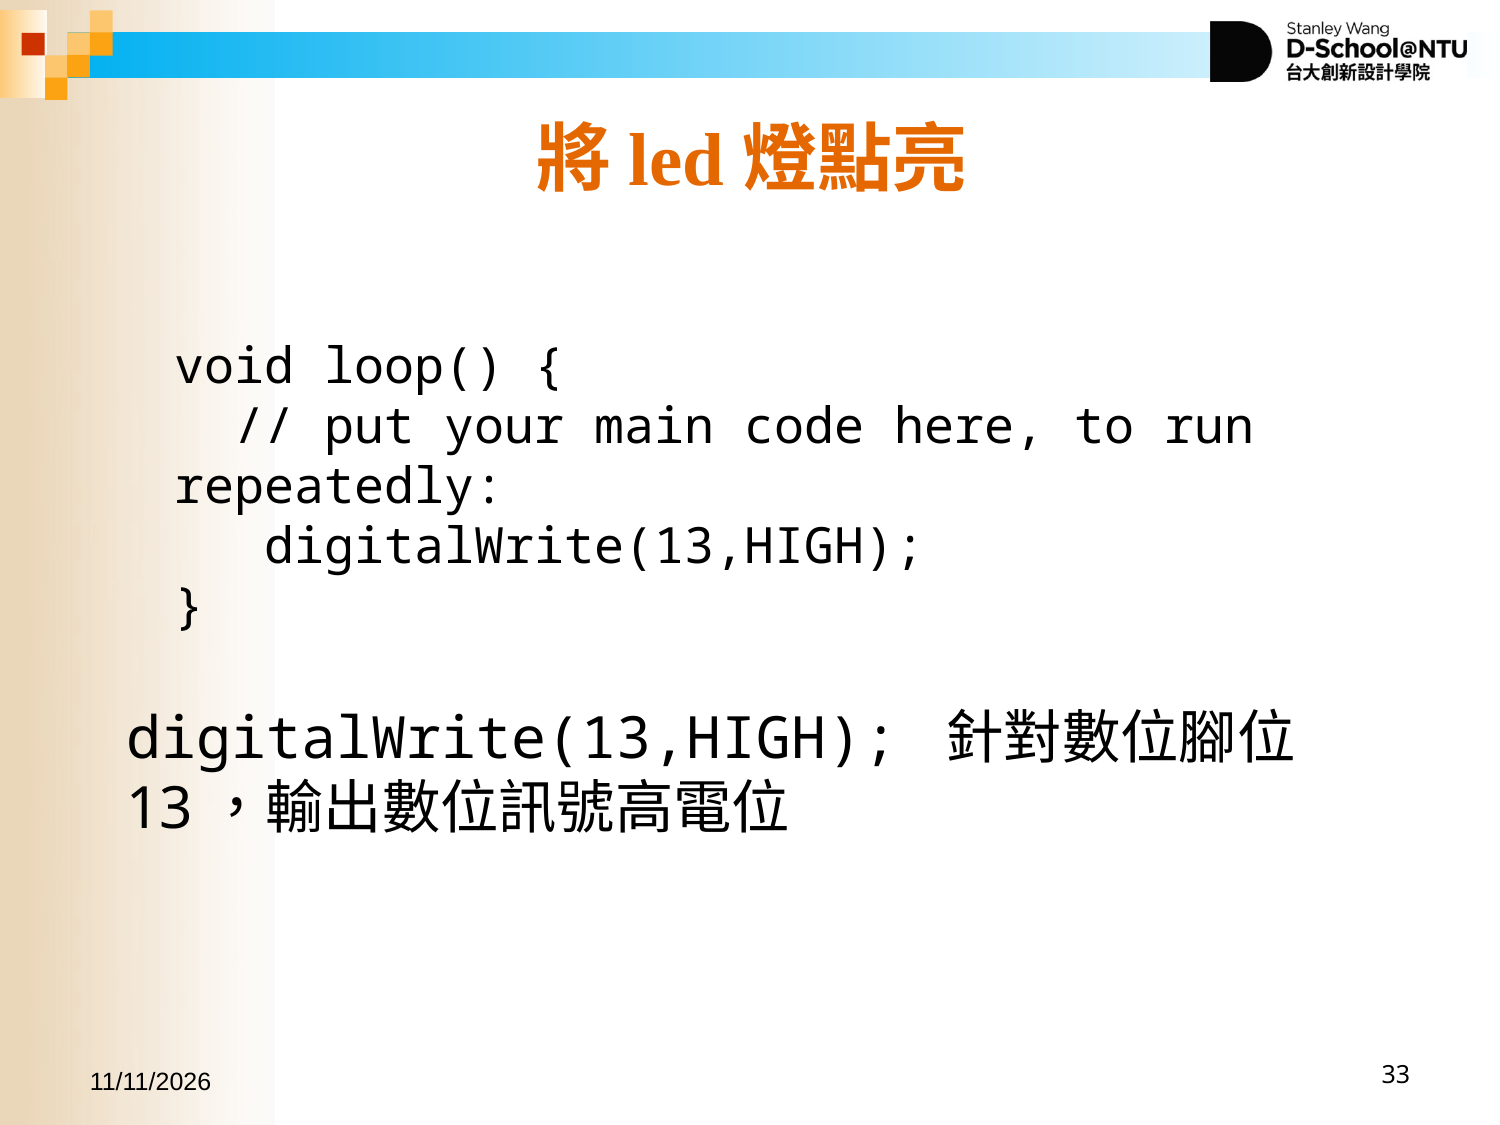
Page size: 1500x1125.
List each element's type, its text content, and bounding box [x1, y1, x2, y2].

text_box 33 [1074, 1024, 1425, 1100]
text_box void loop() { // put your main code here, to run repeatedly: digitalWrite(13,HIGH); } [159, 326, 1376, 641]
text_box 2017/11/2 [75, 1024, 425, 1103]
text_box digitalWrite(13,HIGH); 針對數位腳位13，輸出數位訊號高電位 [112, 692, 1388, 848]
picture [1210, 21, 1467, 82]
title 將led燈點亮 [76, 42, 1427, 268]
